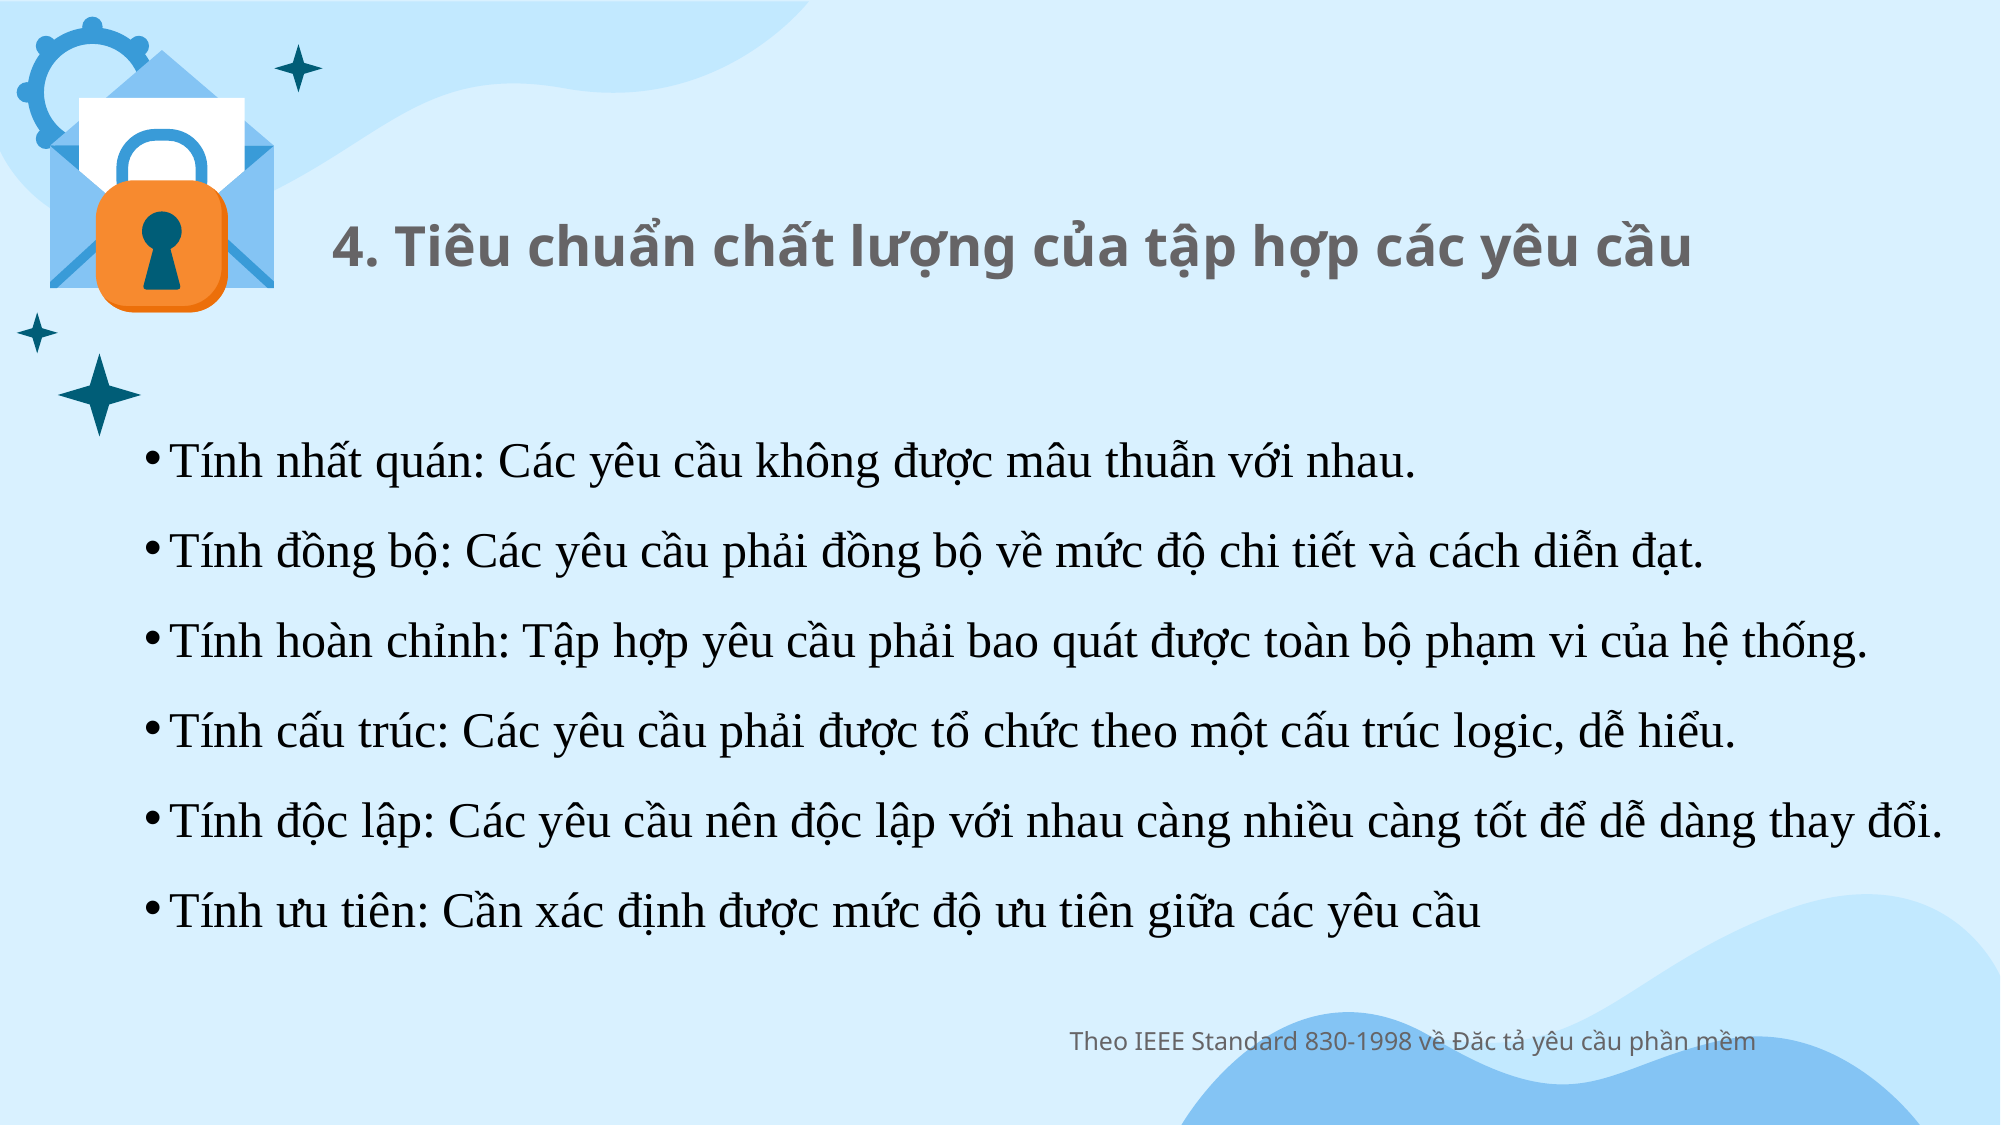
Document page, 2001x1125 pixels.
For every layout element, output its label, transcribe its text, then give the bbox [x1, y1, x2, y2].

text_box Tính nhất quán: Các yêu cầu không được mâu thuẫn với nhau. Tính đồng bộ: Các yêu cầu phải đồng bộ về mức độ chi tiết và cách diễn đạt. Tính hoàn chỉnh: Tập hợp yêu cầu phải bao quát được toàn bộ phạm vi của hệ thống. Tính cấu trúc: Các yêu cầu phải được tổ chức theo một cấu trúc logic, dễ hiểu. Tính độc lập: Các yêu cầu nên độc lập với nhau càng nhiều càng tốt để dễ dàng thay đổi. Tính ưu tiên: Cần xác định được mức độ ưu tiên giữa các yêu cầu Theo IEEE Standard 830-1998 về Đăc tả yêu cầu phần mềm [50, 377, 1998, 1059]
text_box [16, 16, 323, 437]
text_box 4. Tiêu chuẩn chất lượng của tập hợp các yêu cầu [328, 191, 1998, 272]
